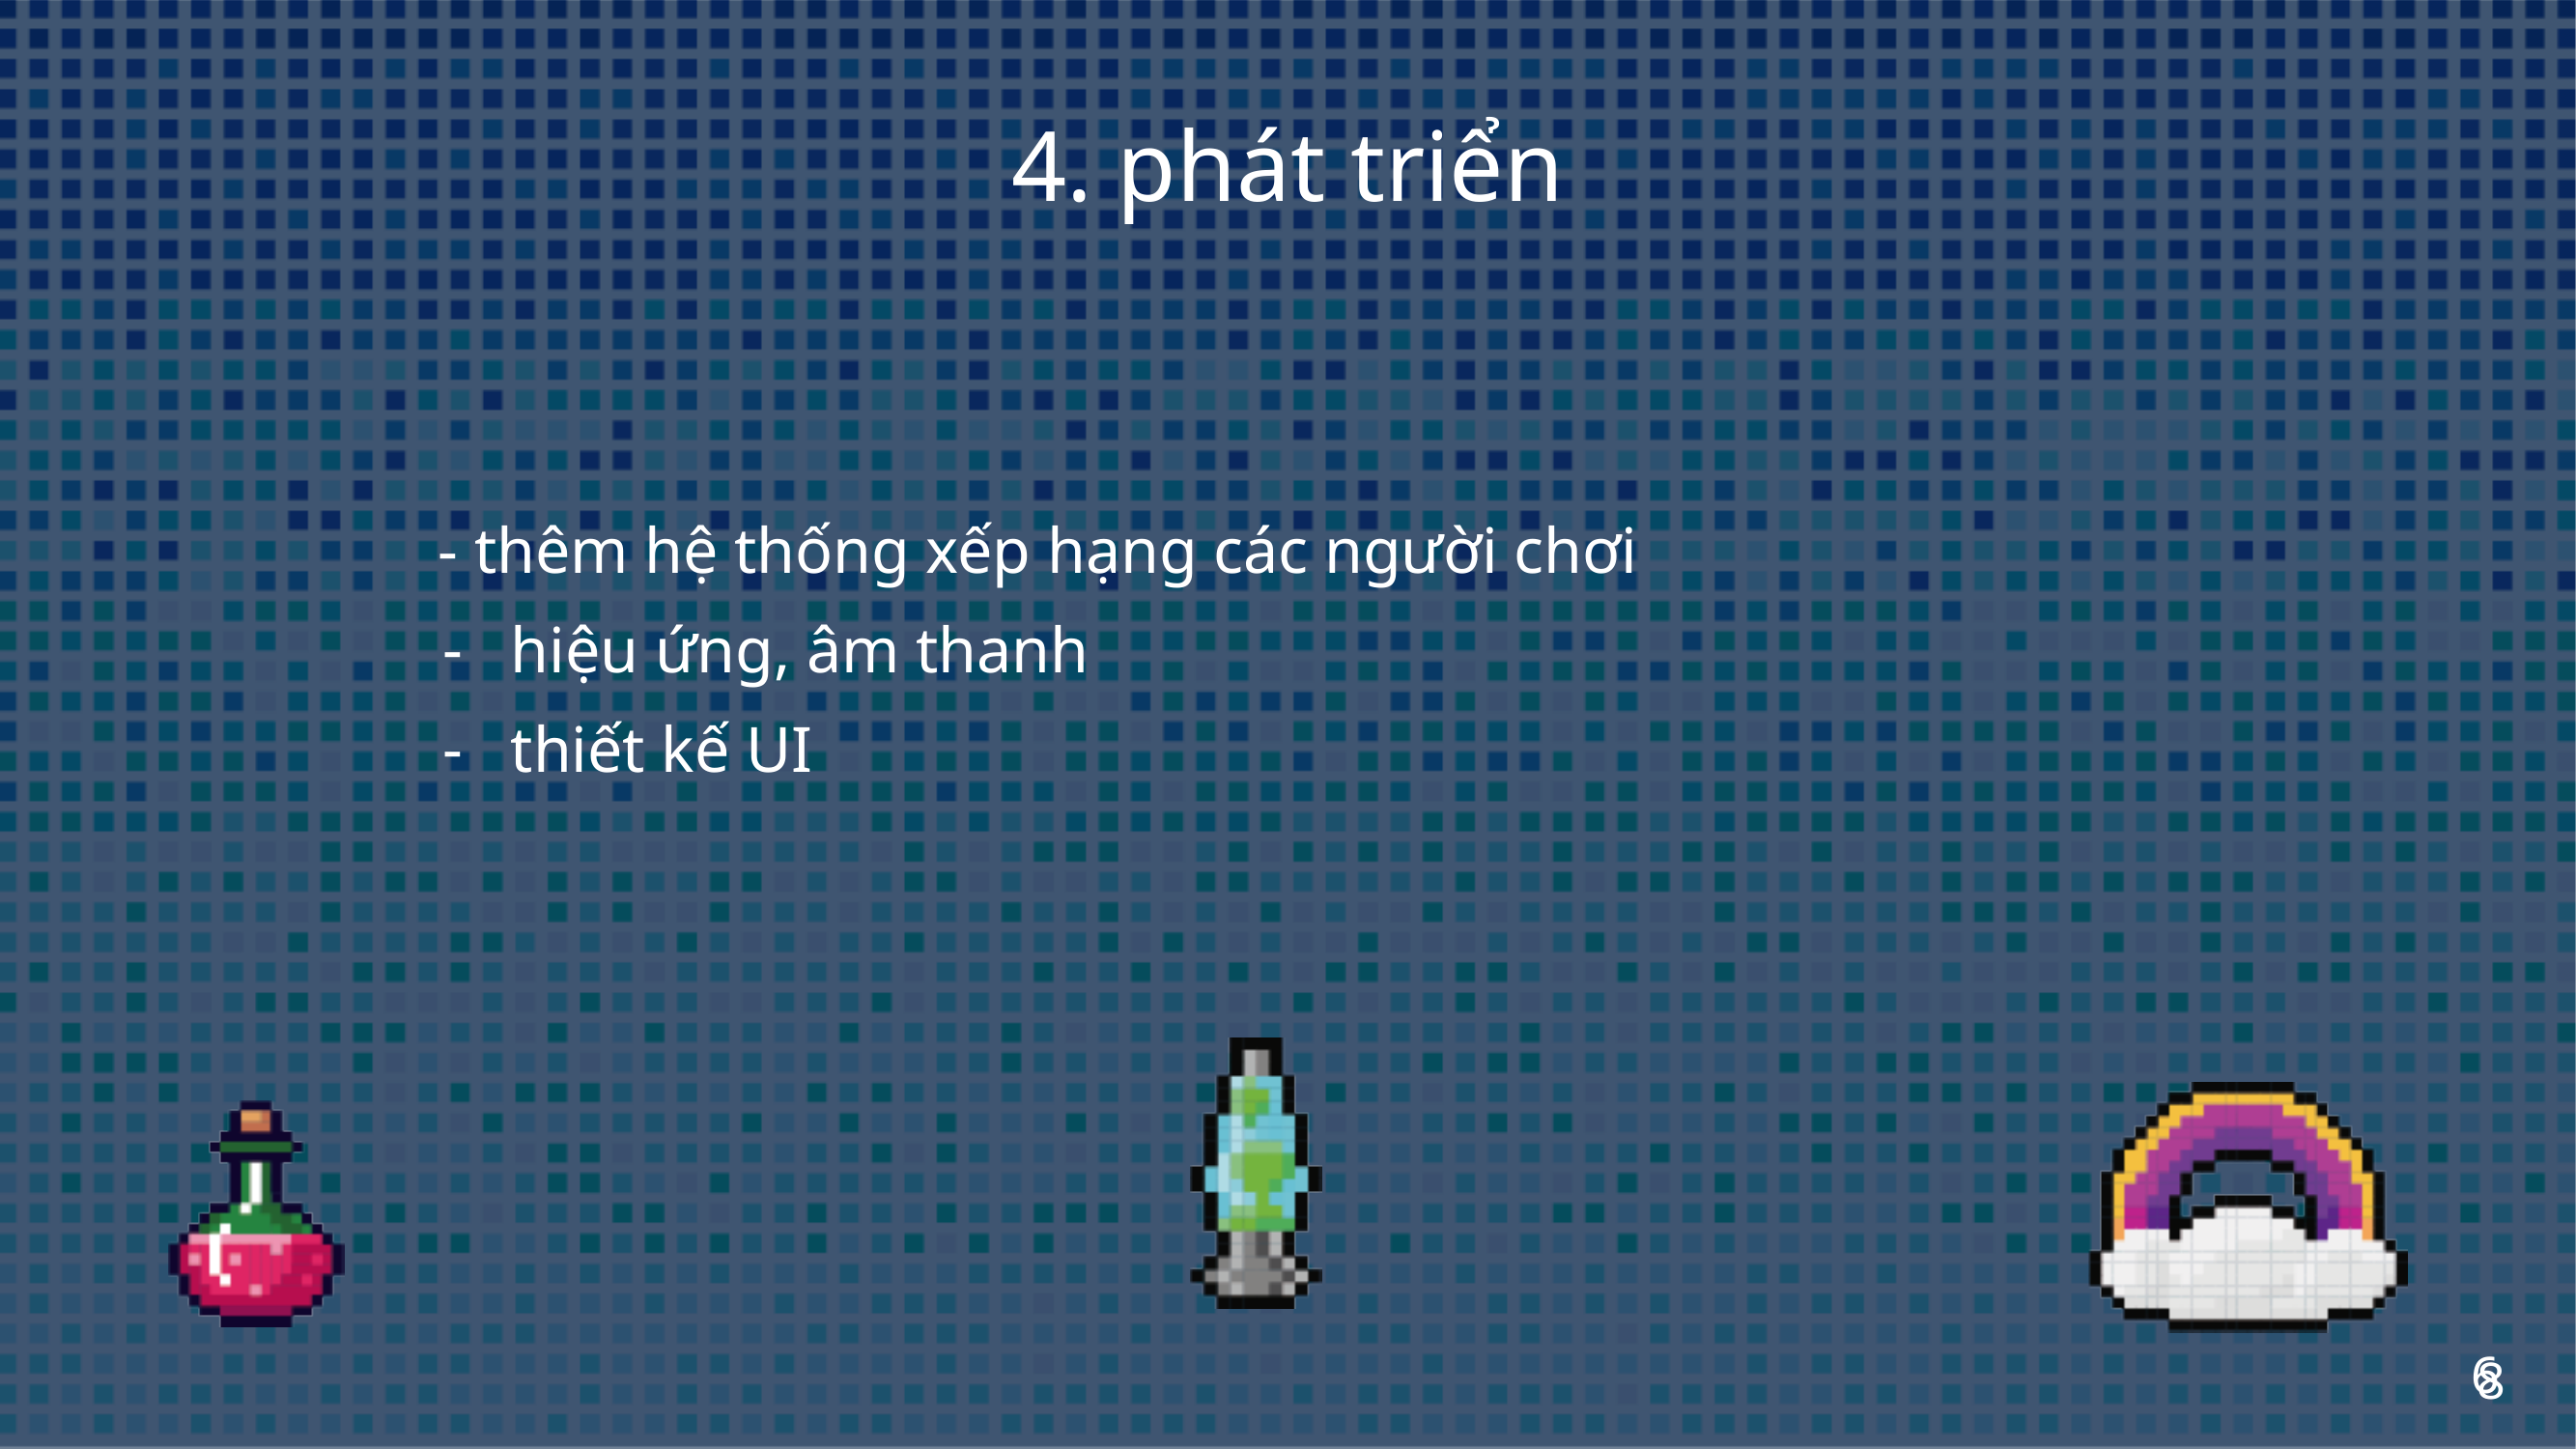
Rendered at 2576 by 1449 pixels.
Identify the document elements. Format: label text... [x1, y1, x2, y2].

text_box 8 [2477, 1332, 2508, 1417]
text_box - thêm hệ thống xếp hạng các người chơi hiệu ứng, âm thanh thiết kế UI [438, 486, 2137, 793]
text_box 6 [2471, 1325, 2502, 1411]
picture [0, 0, 2576, 1449]
text_box 4. phát triển [165, 104, 2410, 228]
